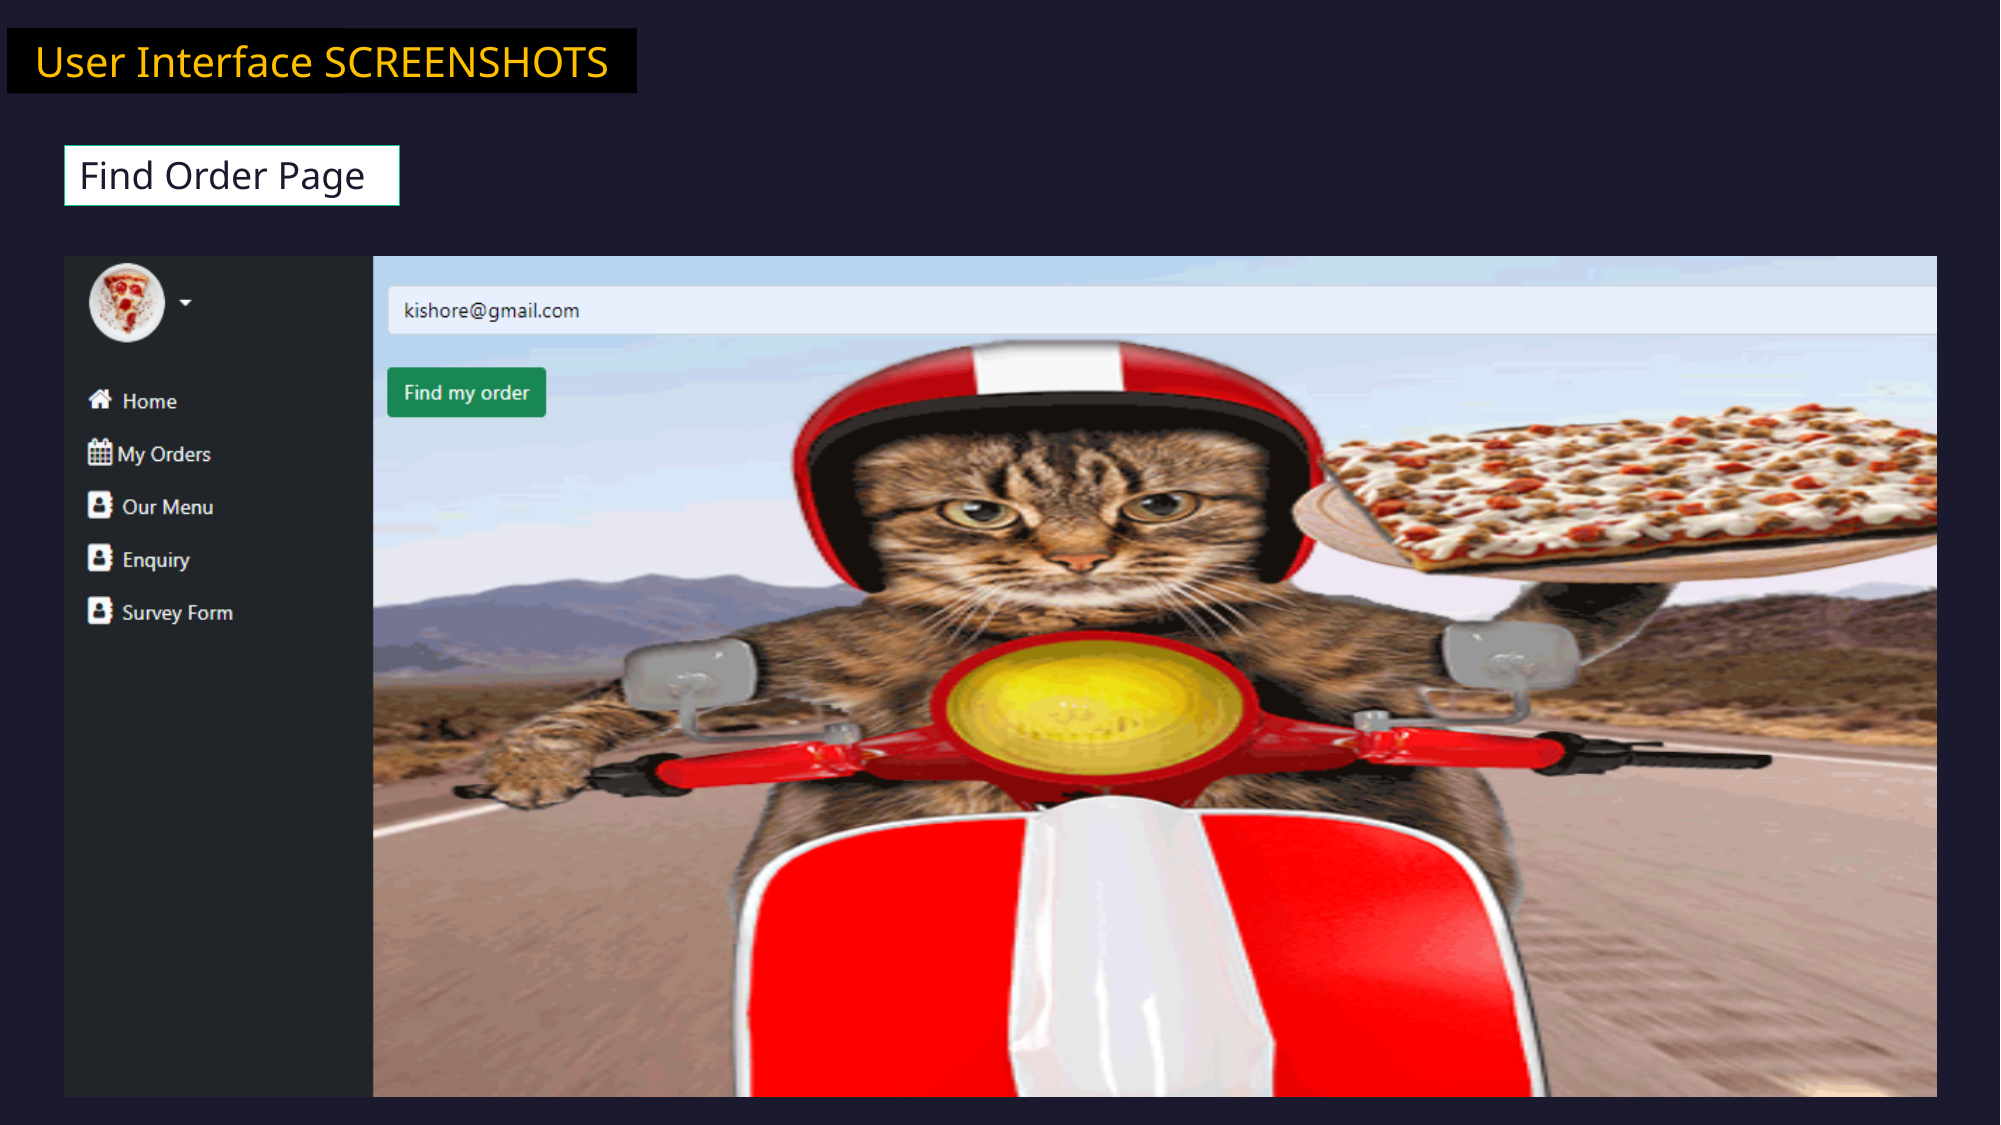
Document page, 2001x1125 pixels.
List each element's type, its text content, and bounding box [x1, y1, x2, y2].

text_box Find Order Page [64, 145, 400, 206]
text_box User Interface SCREENSHOTS [7, 28, 637, 94]
picture [64, 256, 1937, 1097]
